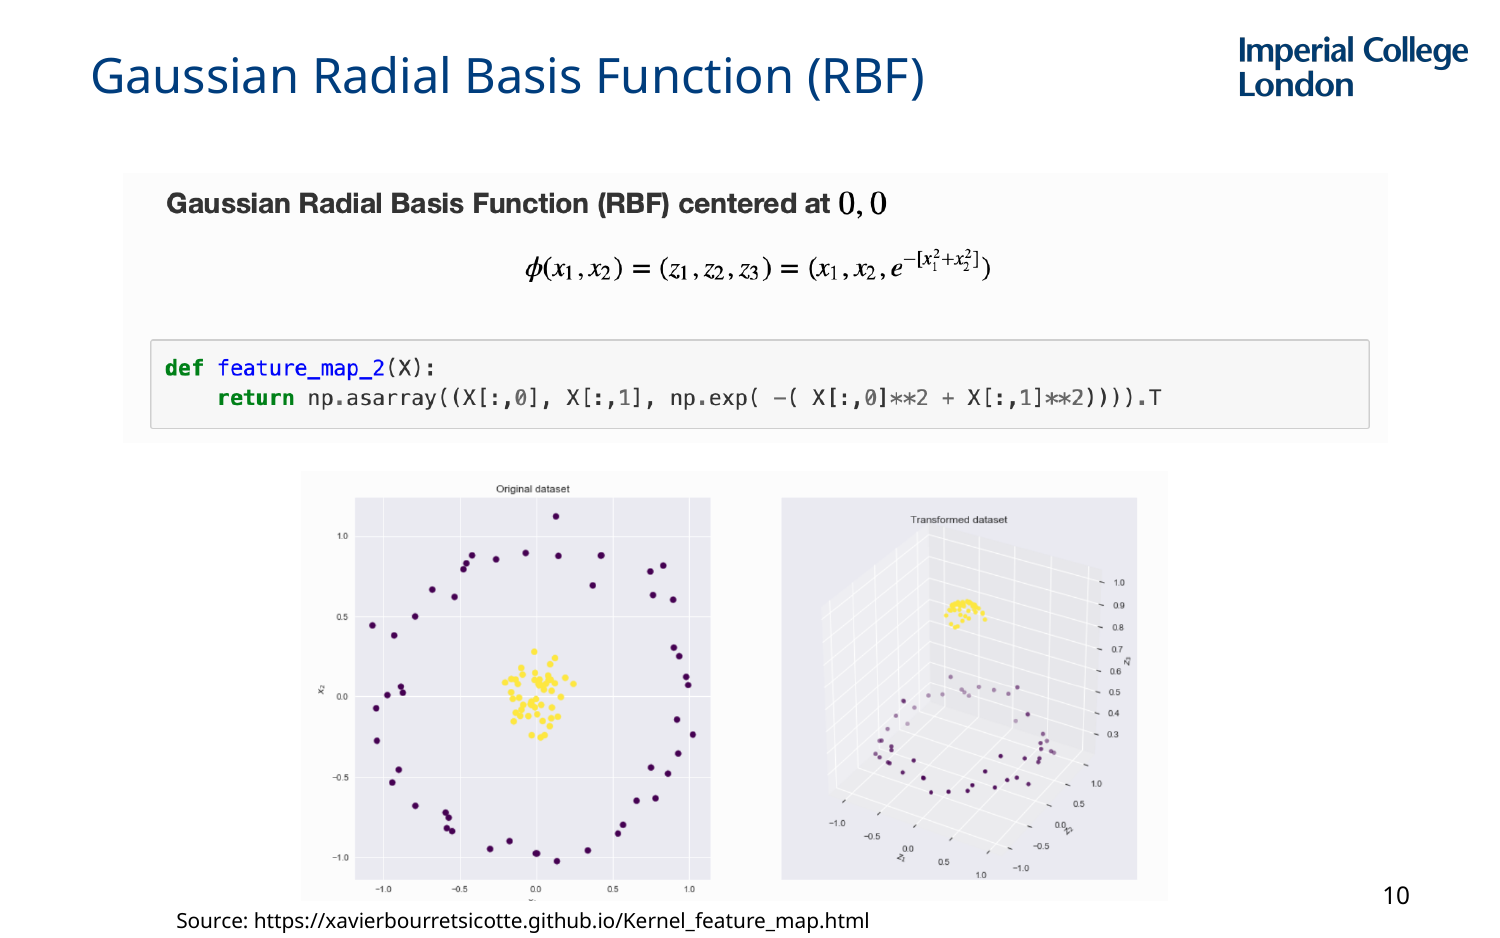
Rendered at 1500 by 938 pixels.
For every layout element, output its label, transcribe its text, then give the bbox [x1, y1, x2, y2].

picture [123, 173, 1388, 443]
title Gaussian Radial Basis Function (RBF) [75, 0, 1425, 153]
text_box Source: https://xavierbourretsicotte.github.io/Kernel_feature_map.html [161, 900, 1080, 938]
picture [300, 471, 1168, 901]
slide_number 10 [1080, 872, 1426, 920]
picture [1425, 18, 1486, 114]
